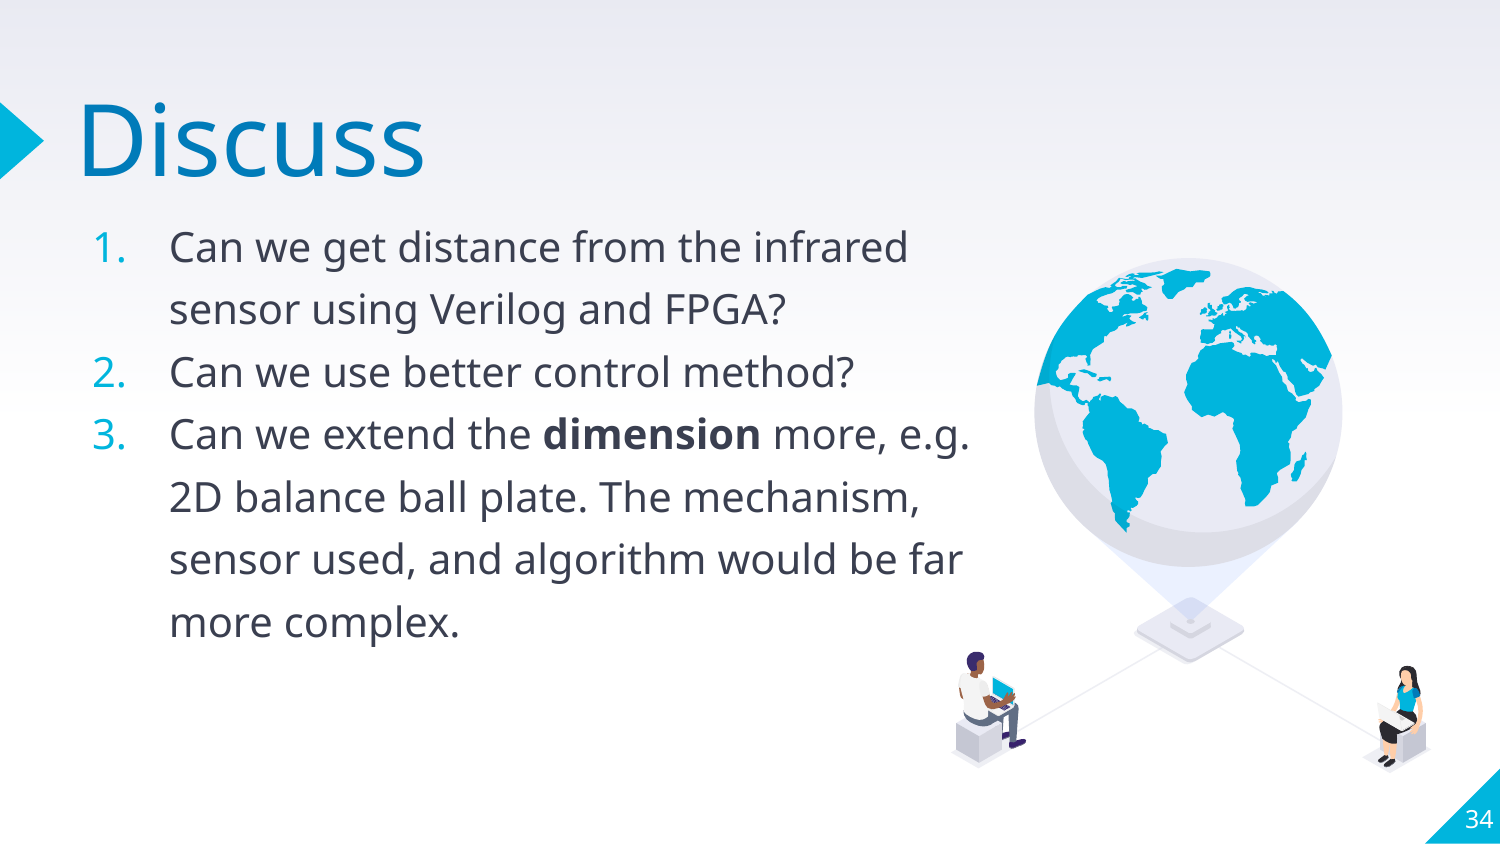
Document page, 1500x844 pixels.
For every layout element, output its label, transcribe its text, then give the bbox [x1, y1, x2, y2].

list Can we get distance from the infrared sensor using Verilog and FPGA? Can we use better control method? Can we extend the dimension more, e.g. 2D balance ball plate. The mechanism, sensor used, and algorithm would be far more complex. [75, 208, 1001, 761]
slide_number 34 [1418, 760, 1494, 838]
title Discuss [75, 99, 1056, 256]
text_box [950, 257, 1432, 774]
